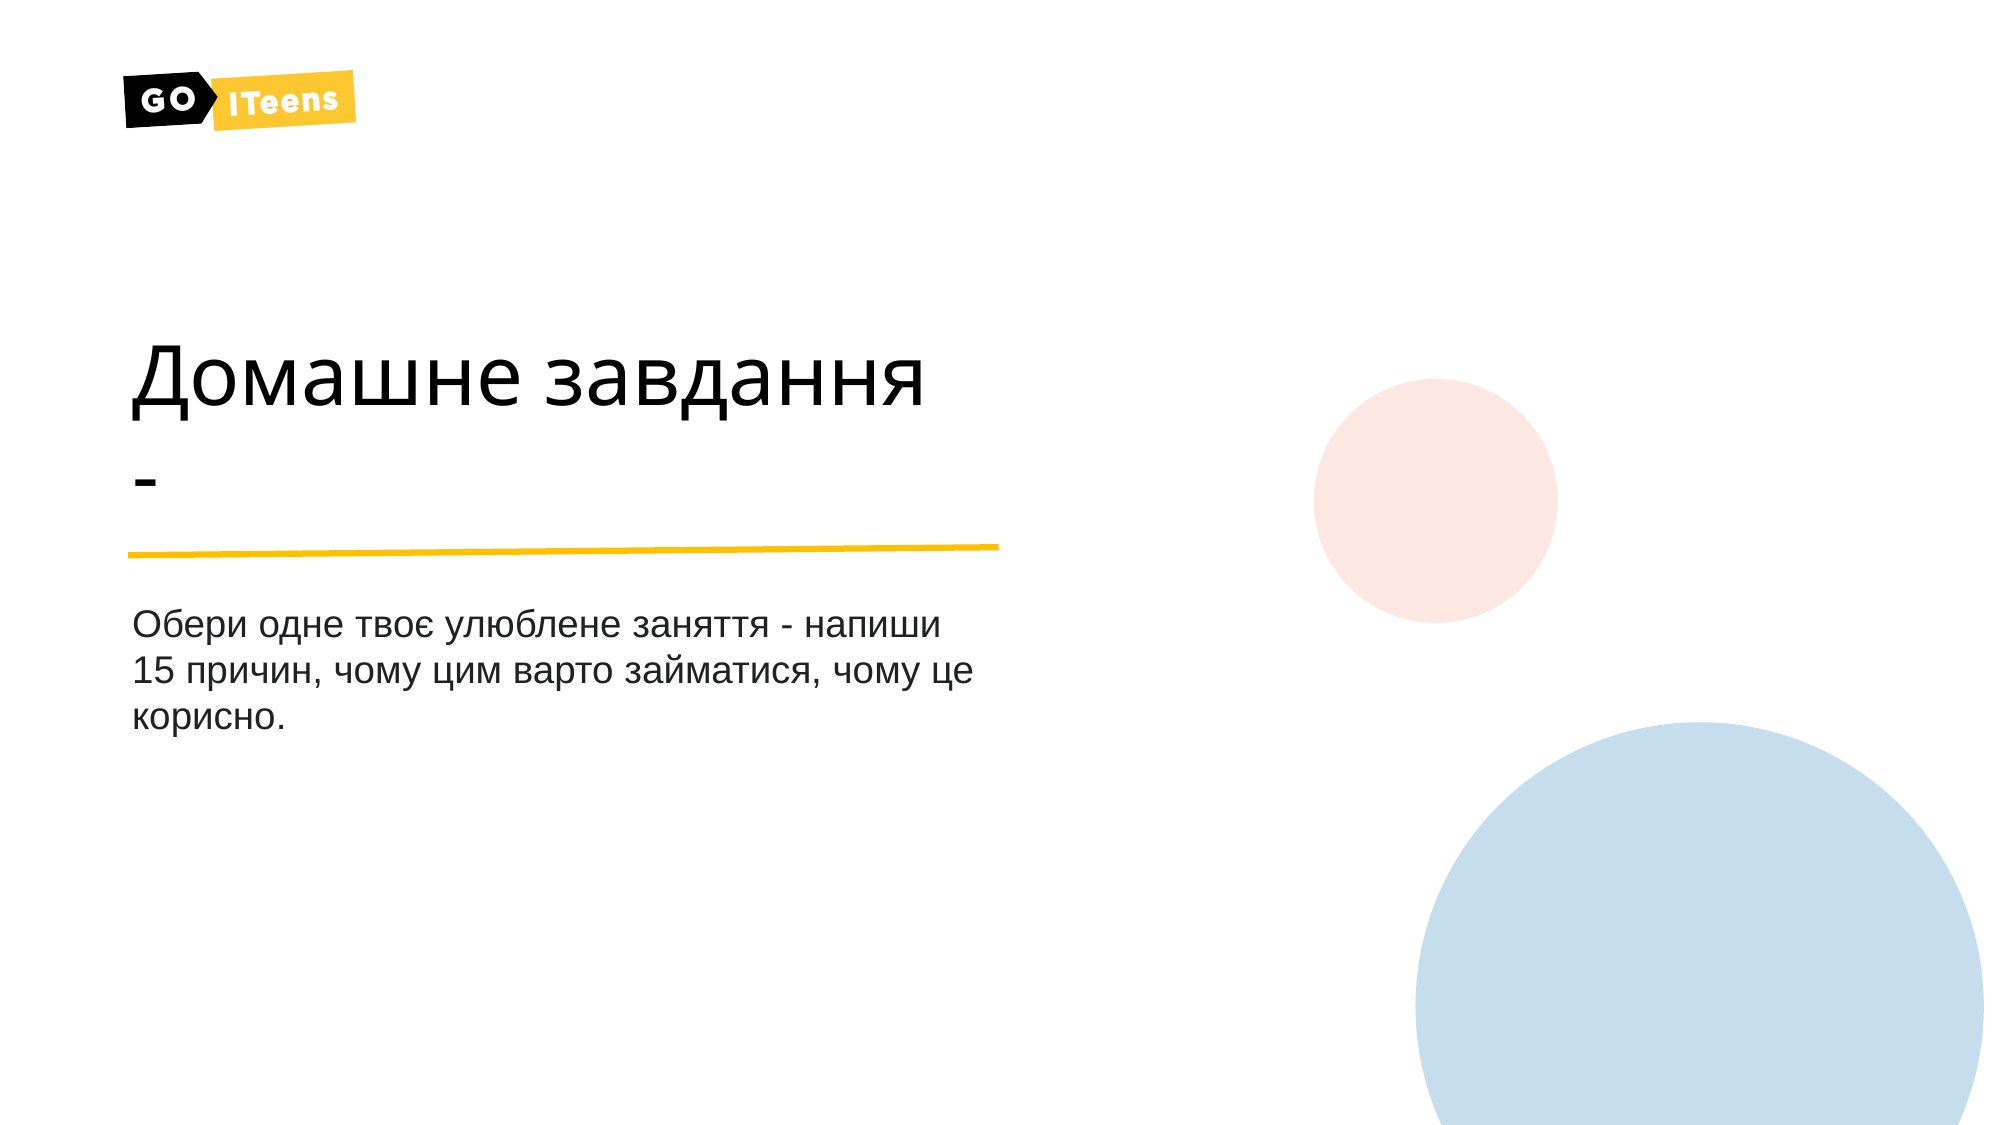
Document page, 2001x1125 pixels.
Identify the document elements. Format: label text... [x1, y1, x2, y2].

text_box Обери одне твоє улюблене заняття - напиши 15 причин, чому цим варто займатися, чому це корисно. [117, 583, 1010, 850]
text_box Домашне завдання - [117, 314, 974, 535]
picture [122, 70, 356, 131]
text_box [127, 546, 999, 556]
text_box [1313, 378, 1558, 624]
text_box [1415, 722, 1984, 1125]
